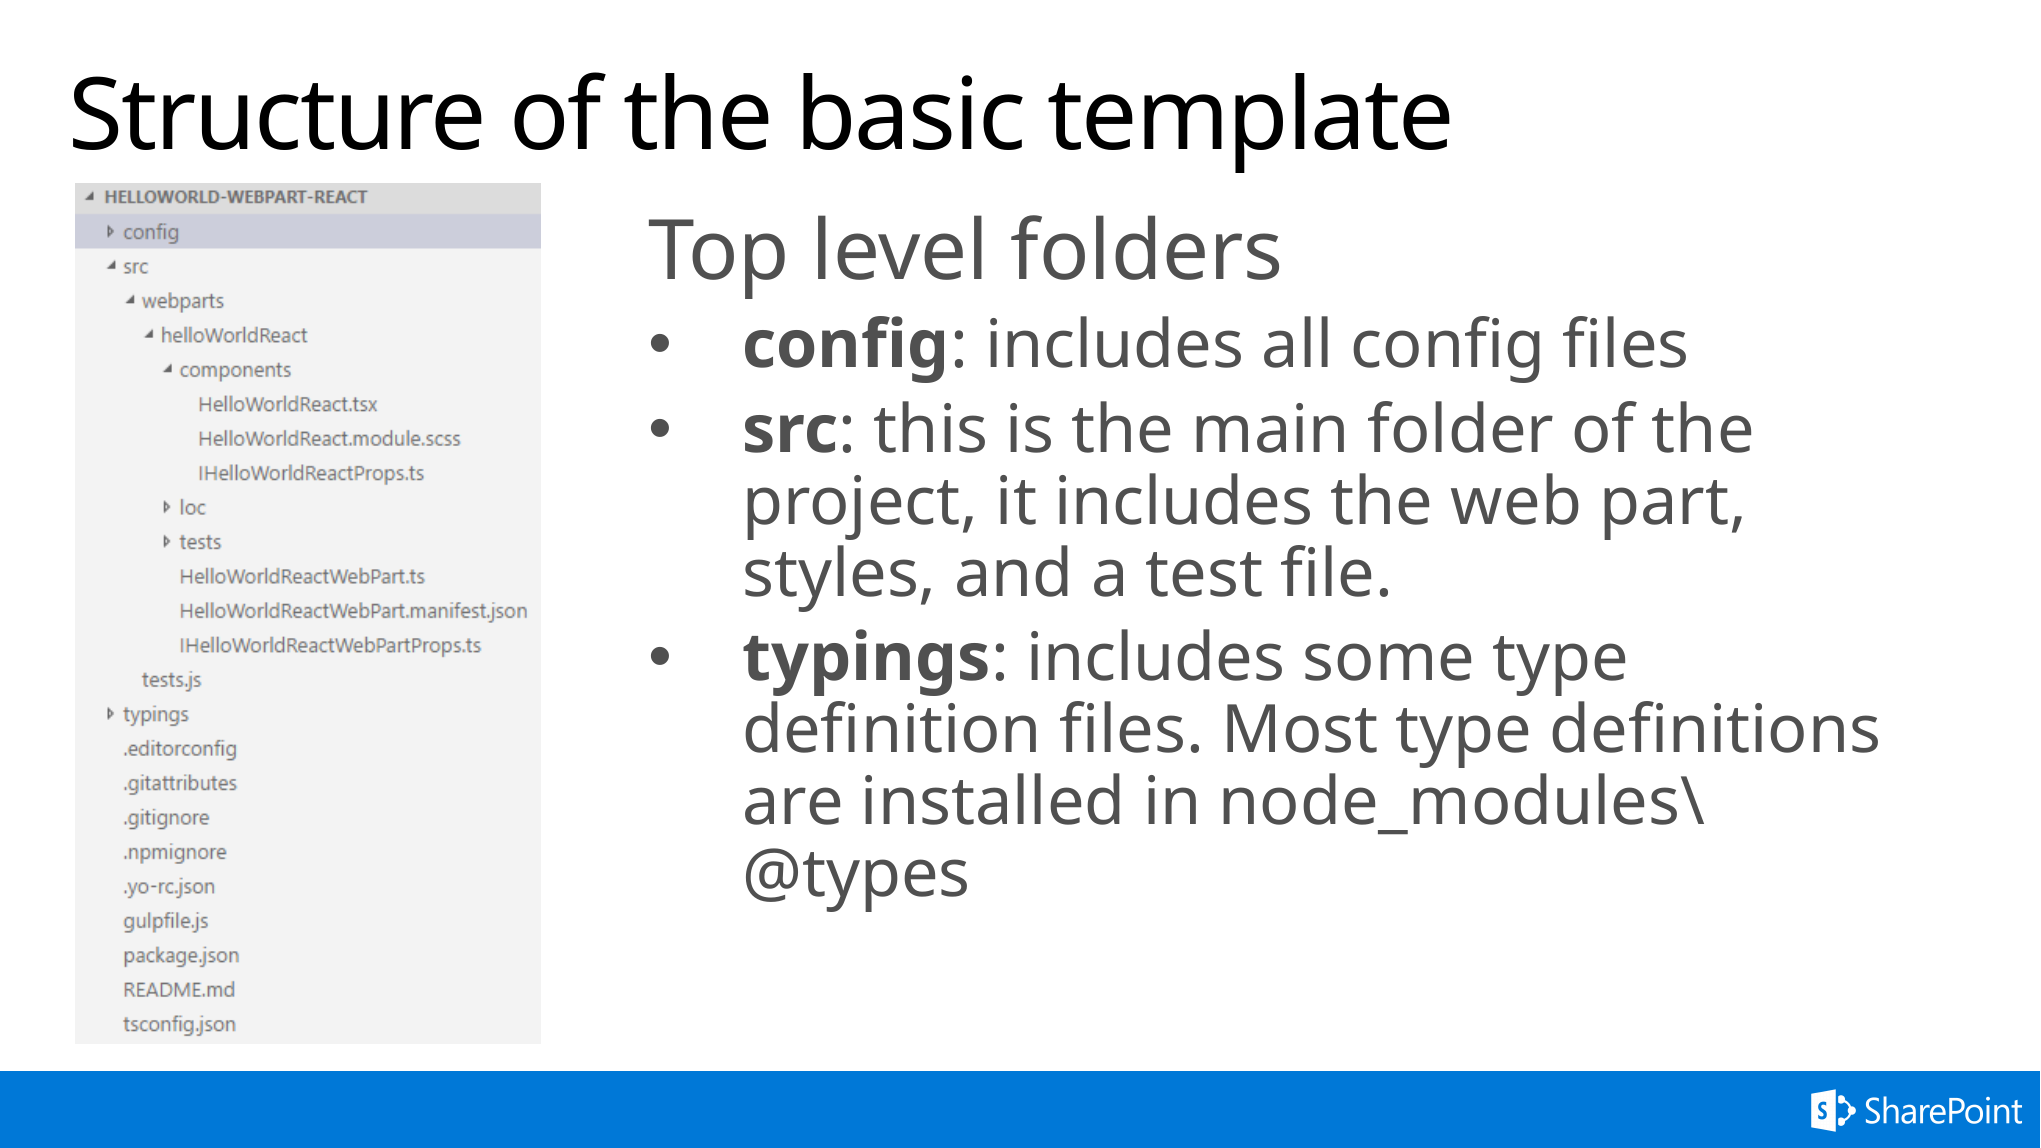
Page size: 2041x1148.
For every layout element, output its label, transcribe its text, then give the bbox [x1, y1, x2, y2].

picture [74, 183, 541, 1044]
text_box Top level folders config: includes all config files src: this is the main folder of the project, it includes the web part, styles, and a test file. typings: includes some type definition files. Most type definitions are installed in node_modules\@types [618, 183, 1966, 935]
title Structure of the basic template [45, 48, 1996, 199]
picture [1793, 1071, 2040, 1148]
